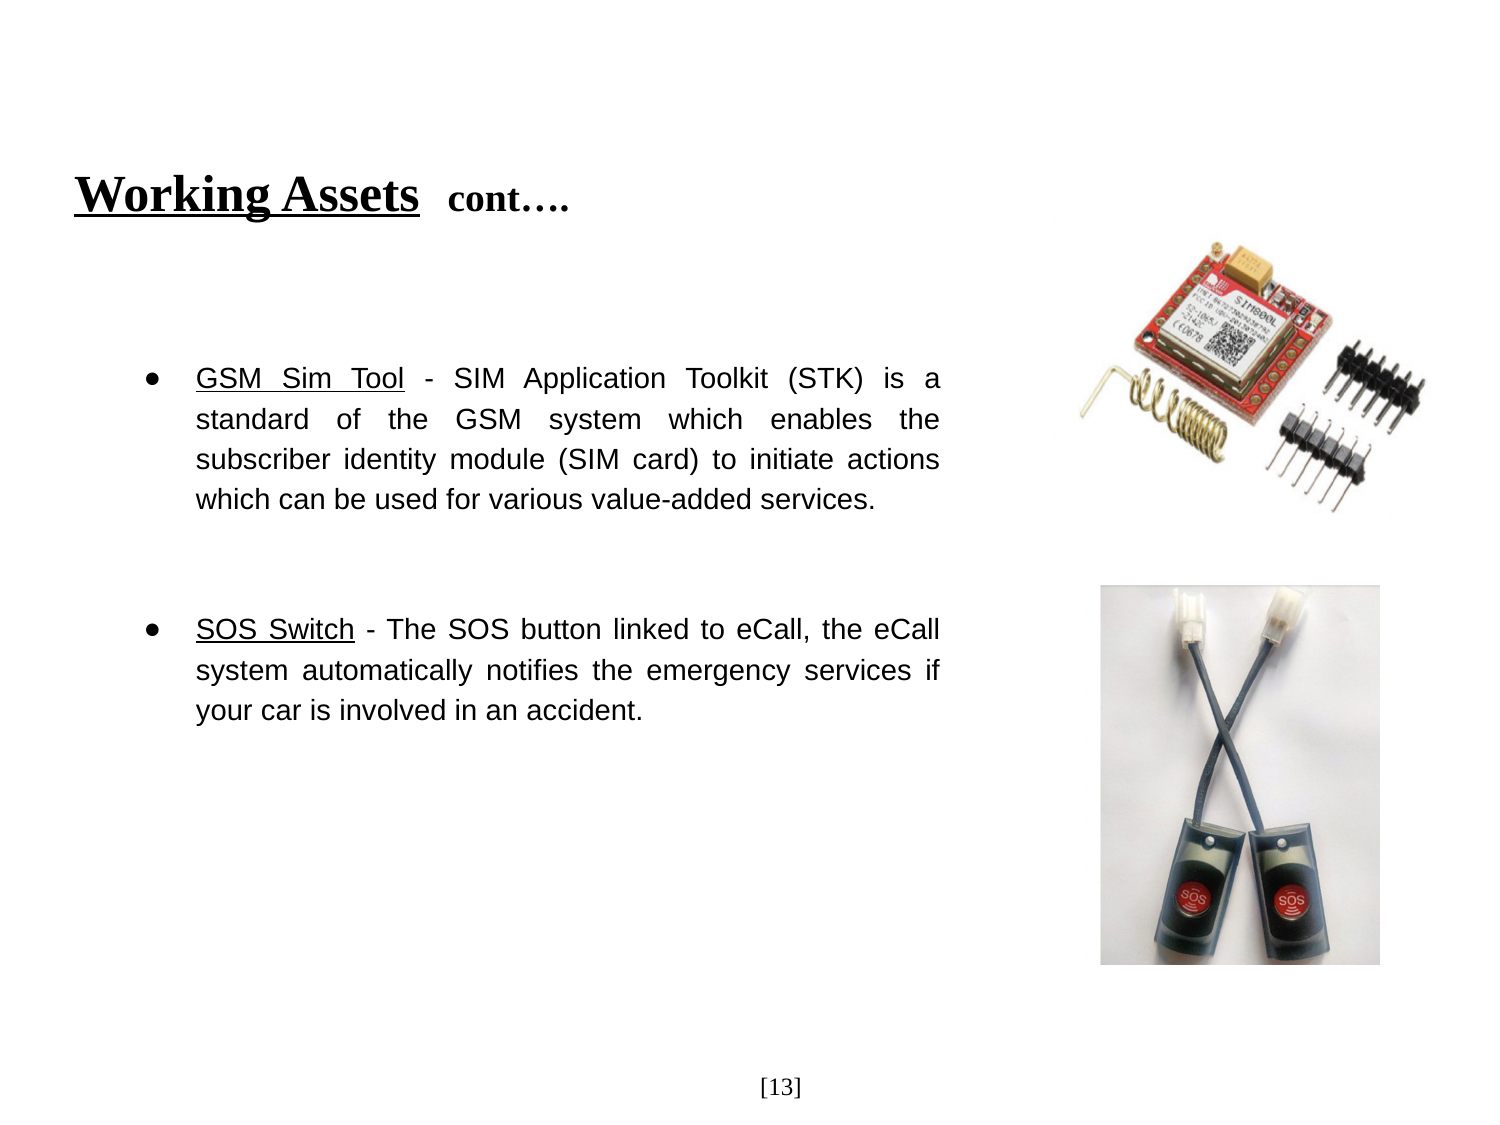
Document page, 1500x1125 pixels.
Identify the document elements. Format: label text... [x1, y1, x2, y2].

title Working Assets cont…. [58, 139, 686, 234]
picture [1026, 215, 1449, 551]
list GSM Sim Tool - SIM Application Toolkit (STK) is a standard of the GSM system which enables the subscriber identity module (SIM card) to initiate actions which can be used for various value-added services. SOS Switch - The SOS button linked to eCall, the eCall system automatically notifies the emergency services if your car is involved in an accident. [105, 339, 957, 786]
text_box [13] [746, 1062, 810, 1108]
picture [1084, 584, 1391, 965]
